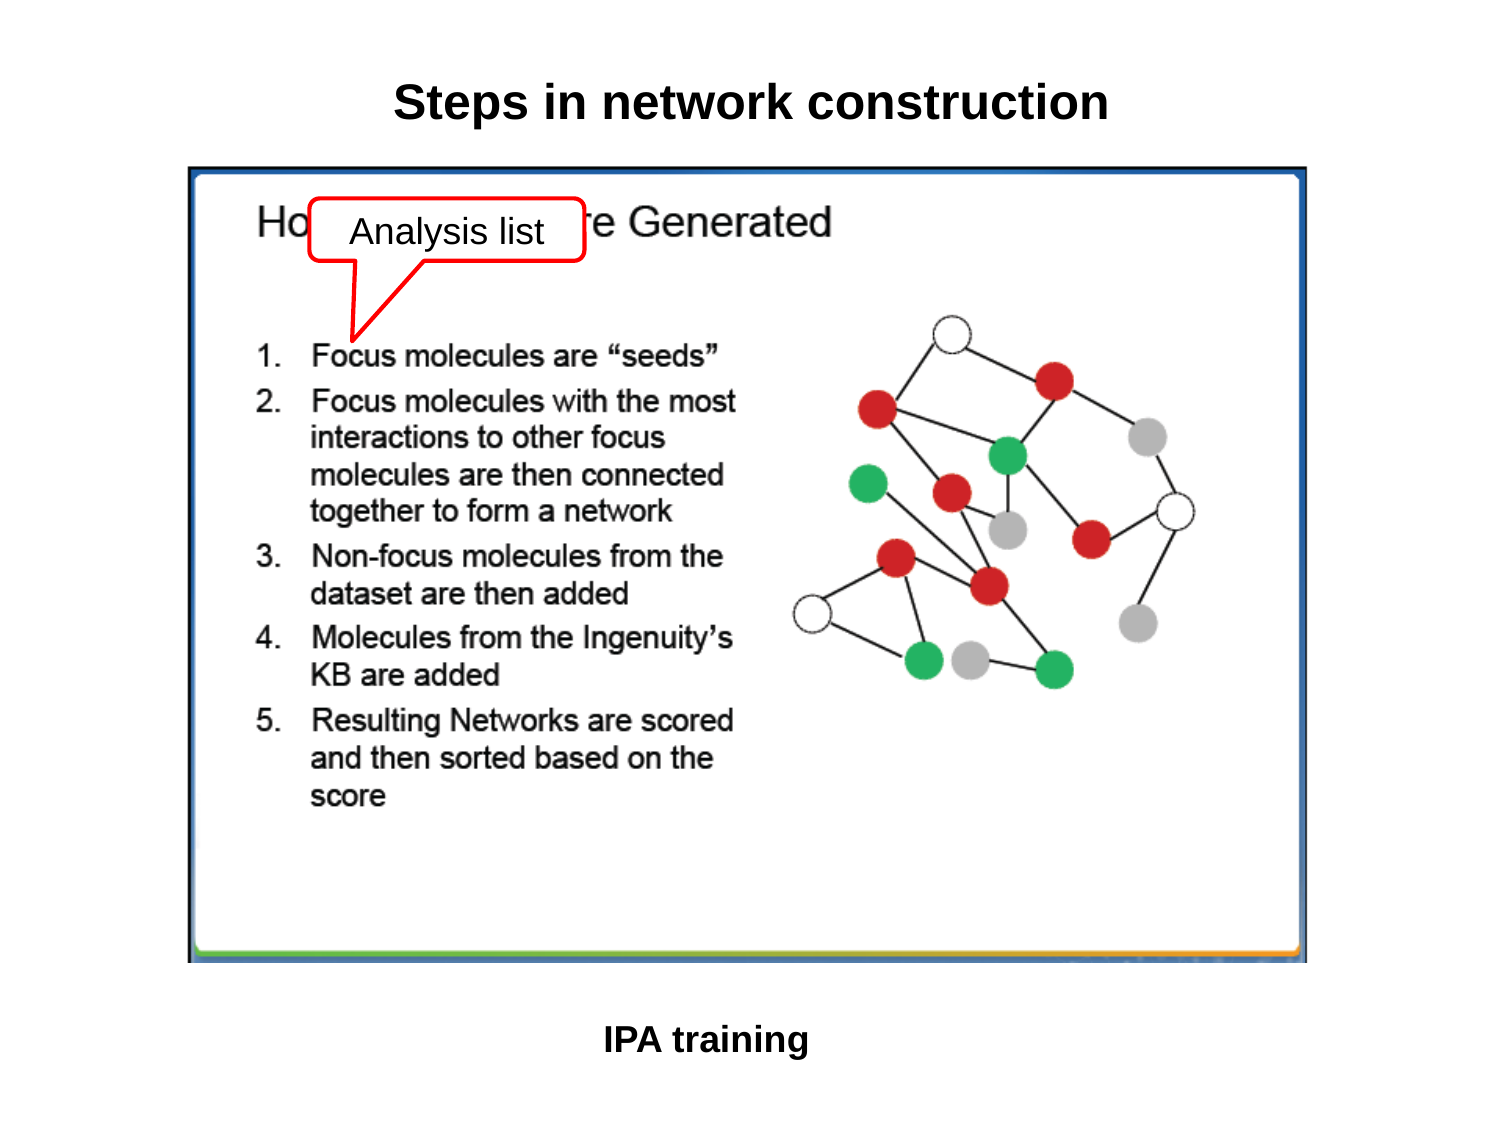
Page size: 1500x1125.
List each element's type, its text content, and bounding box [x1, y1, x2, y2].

picture [185, 162, 1315, 963]
text_box IPA training [588, 1007, 825, 1068]
text_box Steps in network construction [378, 62, 1126, 138]
